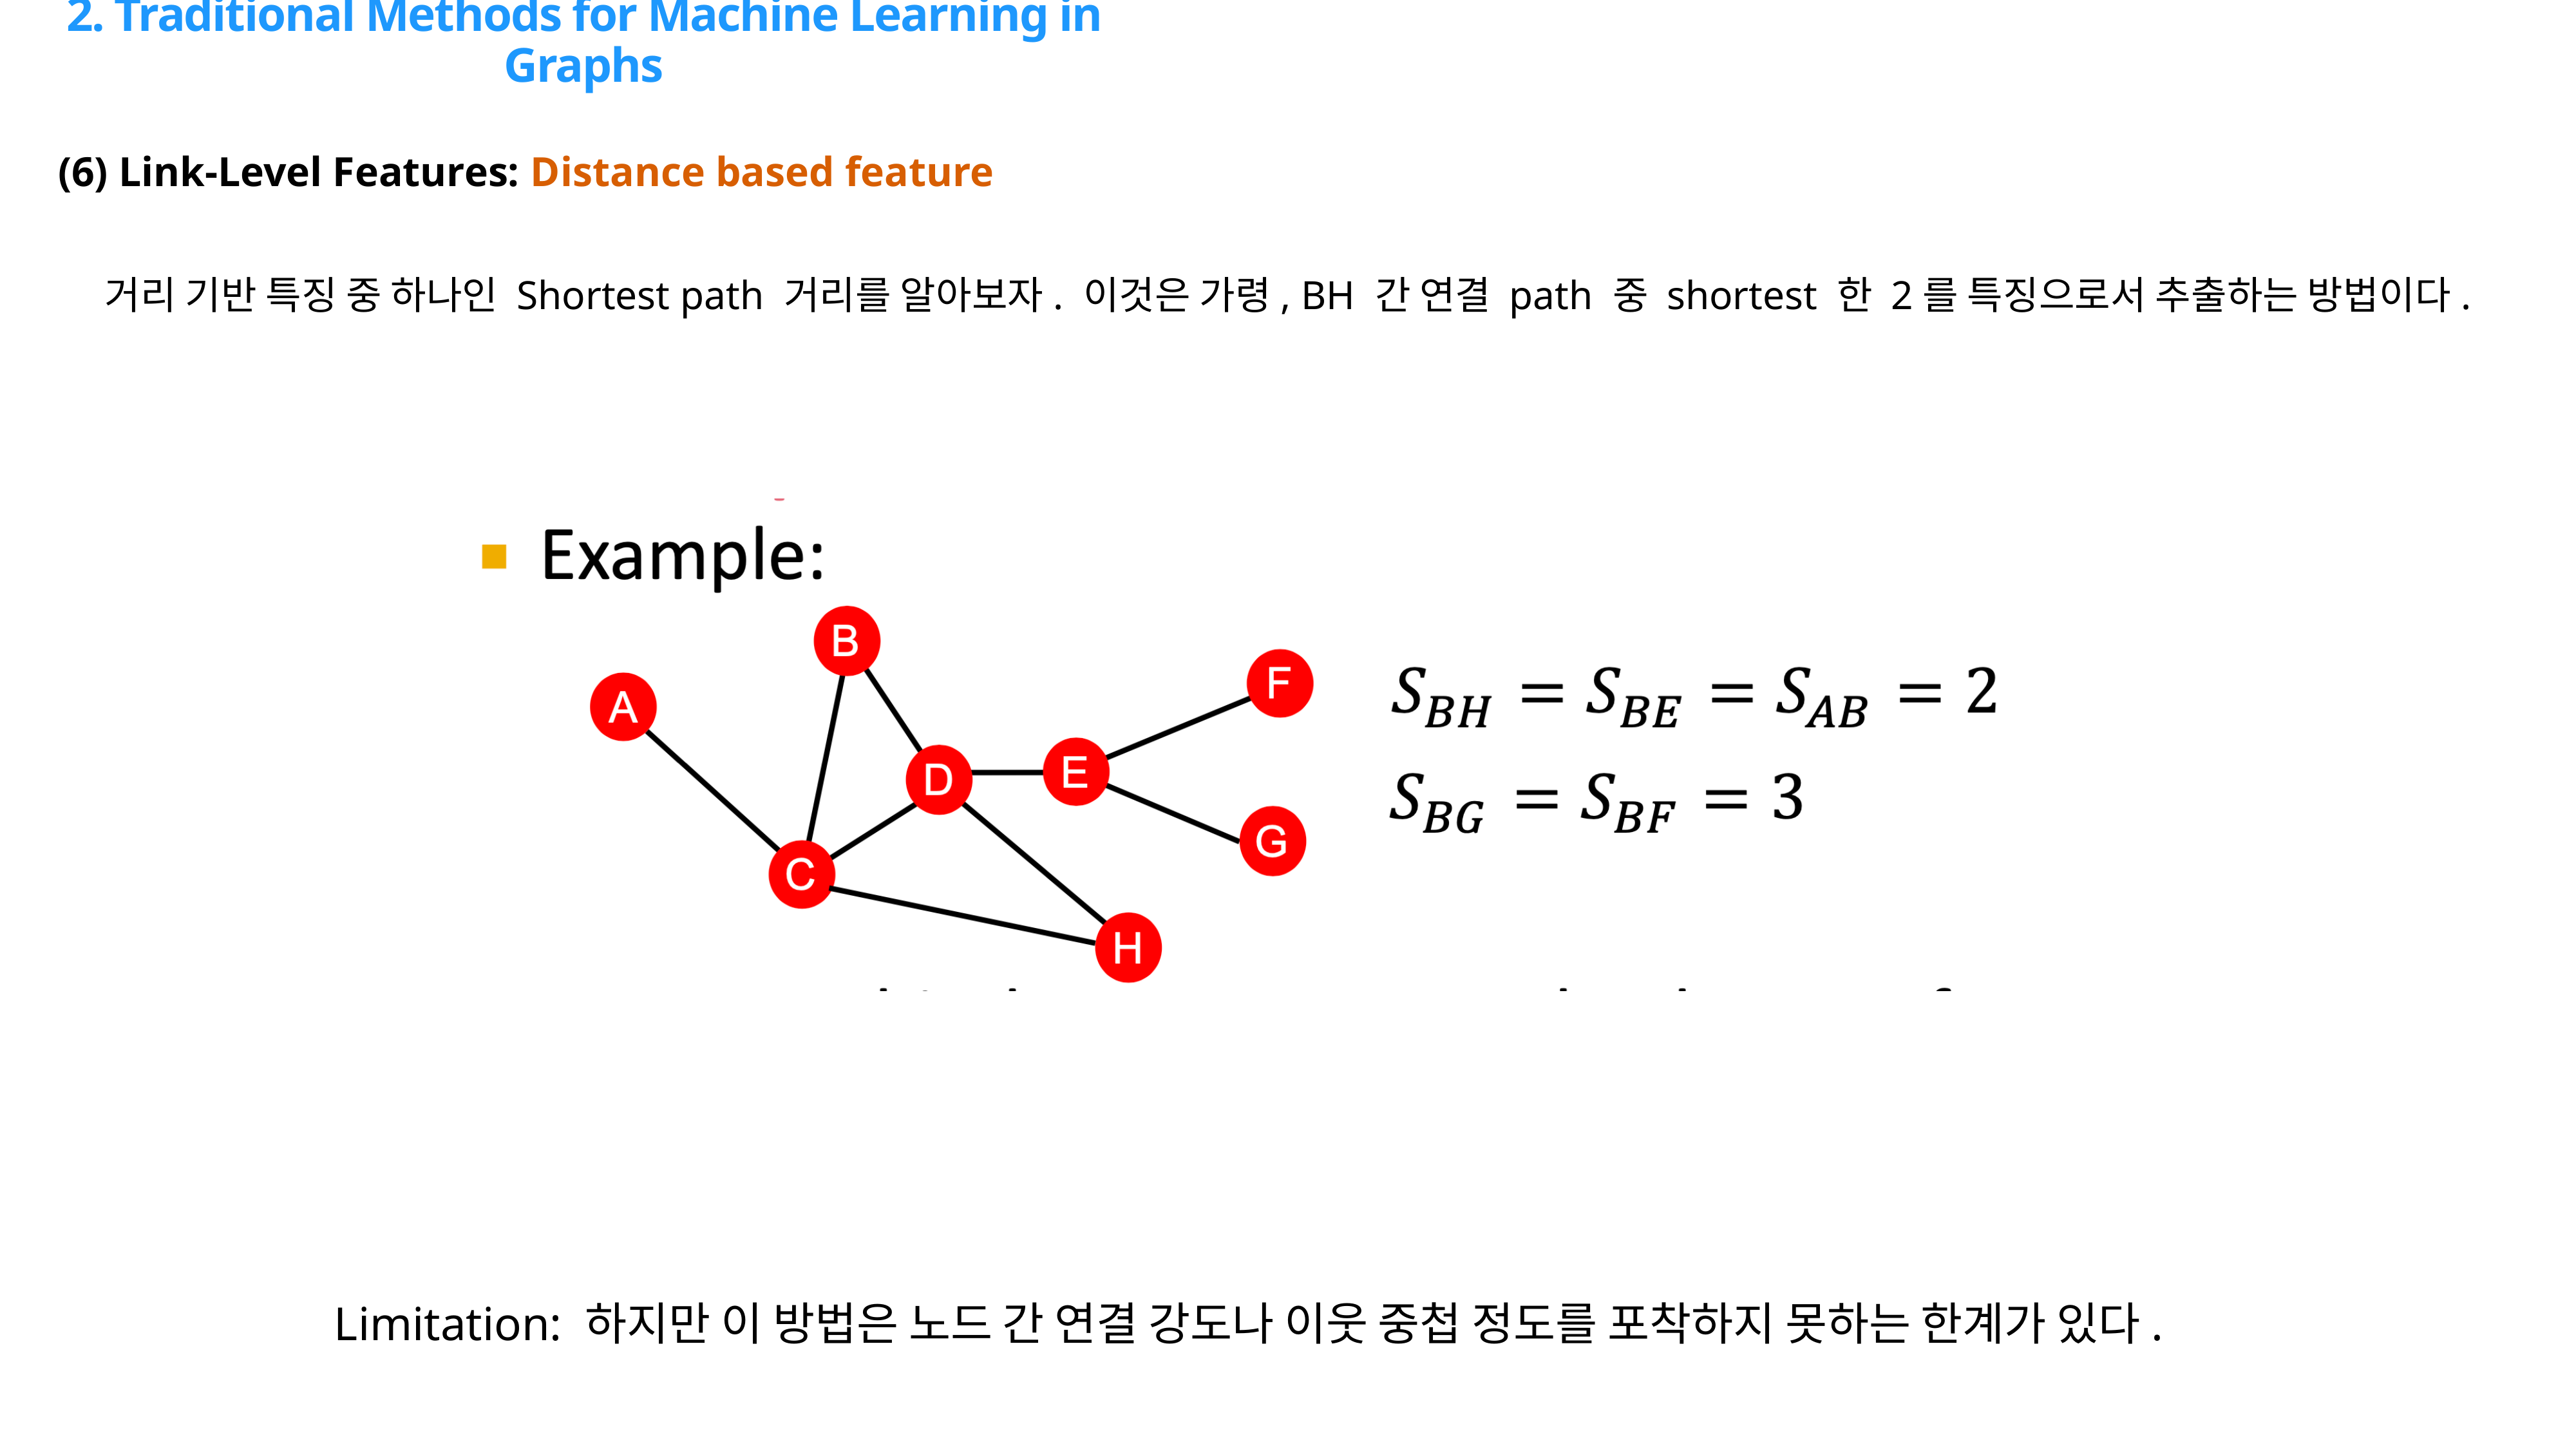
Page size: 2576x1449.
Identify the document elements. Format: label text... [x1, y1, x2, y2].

title 2. Traditional Methods for Machine Learning in Graphs [0, 16, 1179, 99]
text_box (6) Link-Level Features: Distance based feature [52, 140, 1000, 200]
text_box Limitation: 하지만 이 방법은 노드 간 연결 강도나 이웃 중첩 정도를 포착하지 못하는 한계가 있다. [328, 1289, 2169, 1355]
picture [462, 498, 2036, 992]
text_box 거리 기반 특징 중 하나인 Shortest path 거리를 알아보자. 이것은 가령, BH 간 연결 path 중 shortest 한 2를 특징으로서 추출하는 방법이다. [99, 265, 2477, 323]
